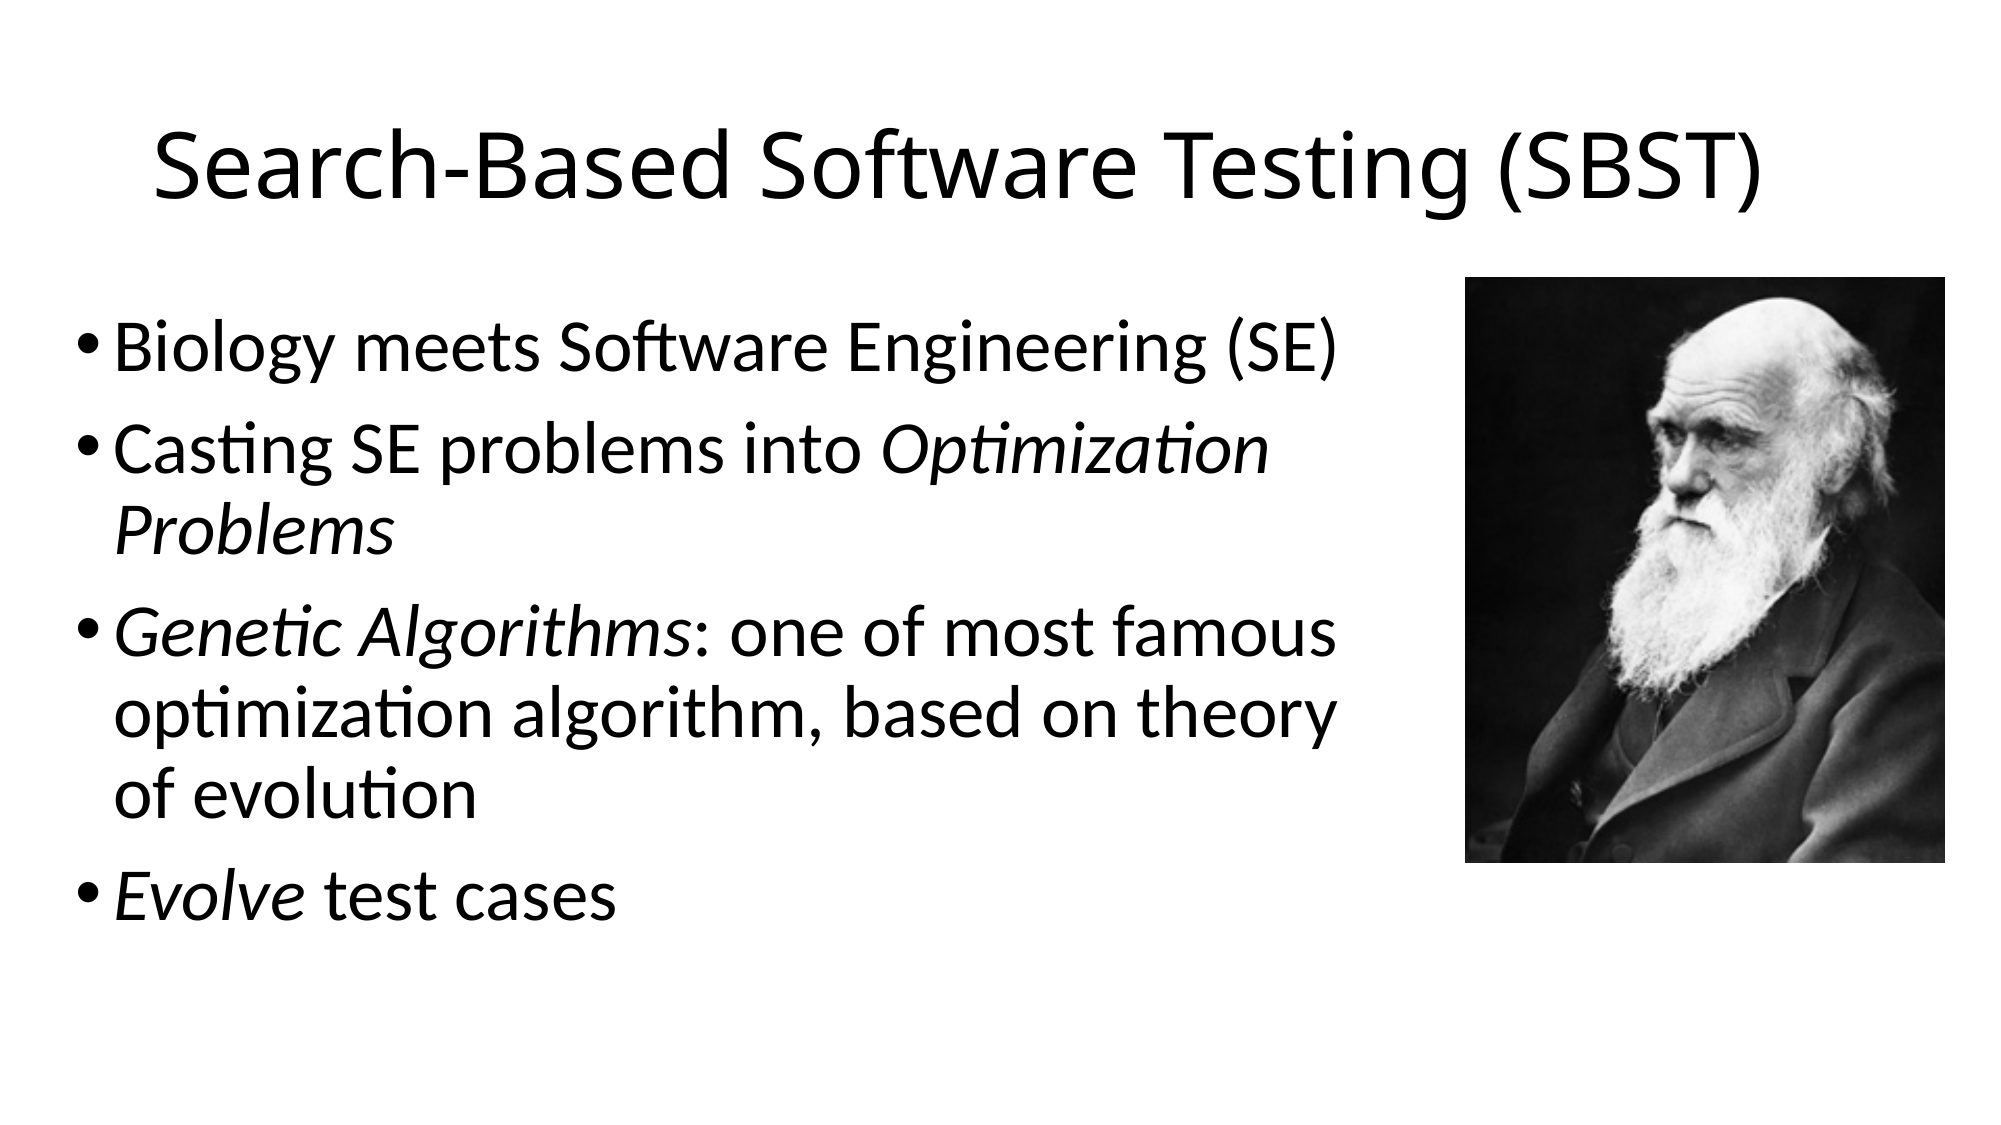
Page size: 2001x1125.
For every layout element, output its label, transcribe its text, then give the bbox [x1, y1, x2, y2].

picture [1465, 277, 1945, 863]
title Search-Based Software Testing (SBST) [137, 59, 1863, 278]
list Biology meets Software Engineering (SE) Casting SE problems into Optimization Problems Genetic Algorithms: one of most famous optimization algorithm, based on theory of evolution Evolve test cases [60, 299, 1427, 1068]
